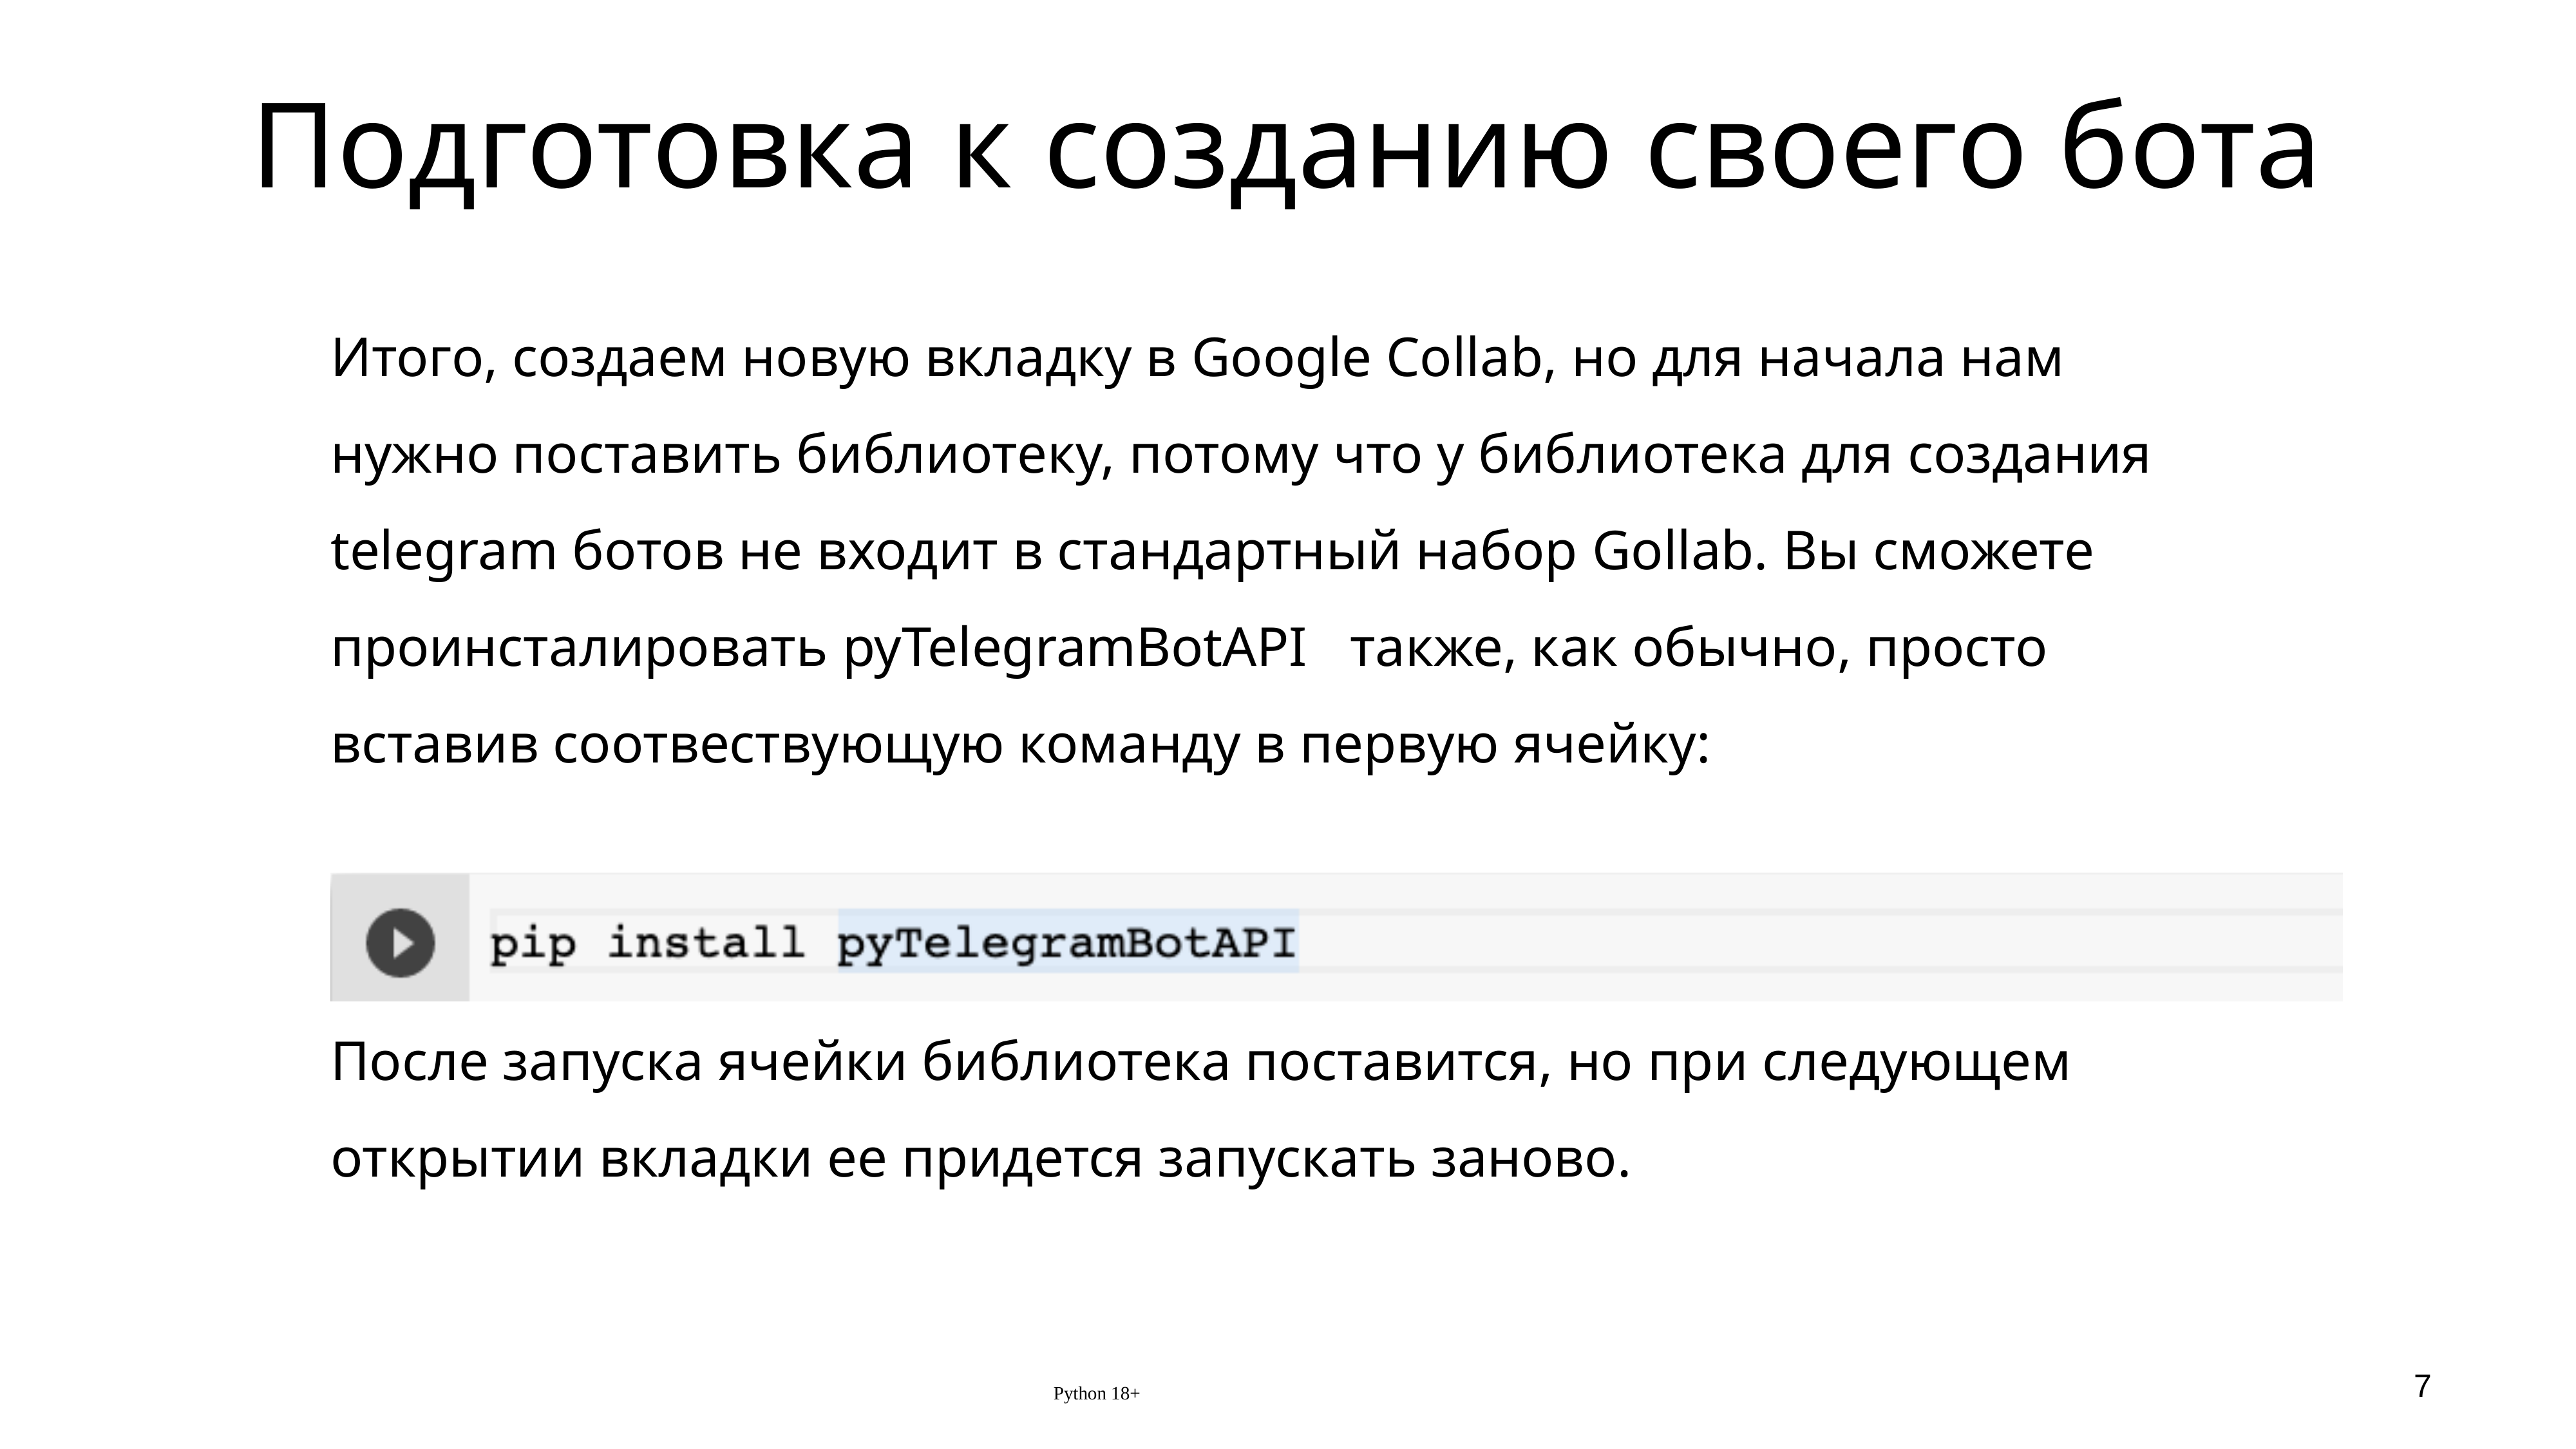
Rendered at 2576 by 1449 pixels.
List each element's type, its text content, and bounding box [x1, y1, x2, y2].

footer Python 18+ [142, 1356, 2052, 1404]
picture [330, 872, 2343, 1001]
title Подготовка к созданию своего бота [142, 47, 2432, 280]
list Итого, создаем новую вкладку в Google Collab, но для начала нам нужно поставить библиотеку, потому что у библиотека для создания telegram ботов не входит в стандартный набор Gollab. Вы сможете проинсталировать pyTelegramBotAPI также, как обычно, просто вставив соотвествующую команду в первую ячейку: После запуска ячейки библиотека поставится, но при следующем открытии вкладки ее придется запускать заново. [330, 273, 2240, 872]
slide_number 7 [2240, 1356, 2432, 1404]
list Итого, создаем новую вкладку в Google Collab, но для начала нам нужно поставить библиотеку, потому что у библиотека для создания telegram ботов не входит в стандартный набор Gollab. Вы сможете проинсталировать pyTelegramBotAPI также, как обычно, просто вставив соотвествующую команду в первую ячейку: После запуска ячейки библиотека поставится, но при следующем открытии вкладки ее придется запускать заново. [330, 1001, 2240, 1209]
